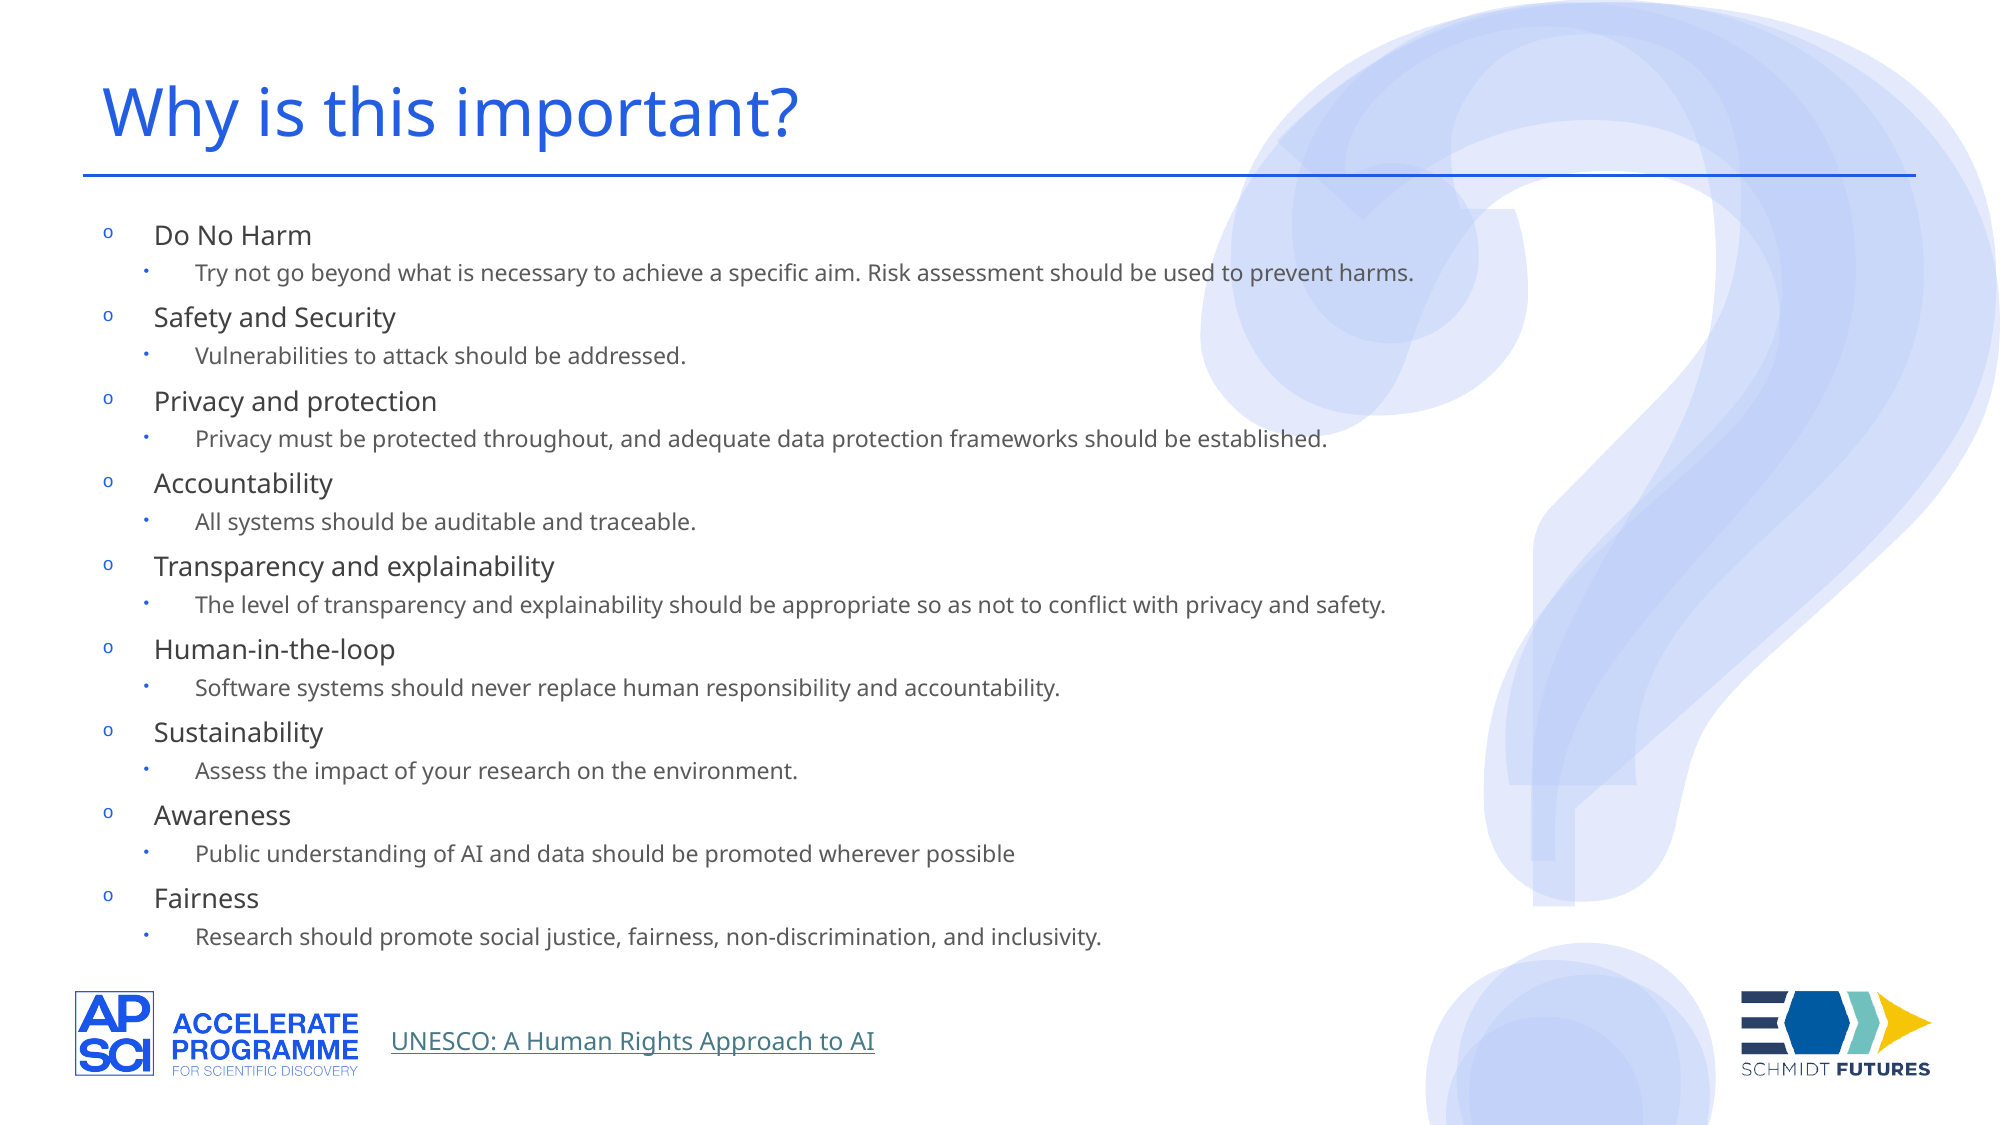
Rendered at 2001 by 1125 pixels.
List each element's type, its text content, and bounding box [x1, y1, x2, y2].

picture [1741, 991, 1933, 1076]
text_box Do No Harm Try not go beyond what is necessary to achieve a specific aim. Risk assessment should be used to prevent harms. Safety and Security Vulnerabilities to attack should be addressed. Privacy and protection Privacy must be protected throughout, and adequate data protection frameworks should be established. Accountability All systems should be auditable and traceable. Transparency and explainability The level of transparency and explainability should be appropriate so as not to conflict with privacy and safety. Human-in-the-loop Software systems should never replace human responsibility and accountability. Sustainability Assess the impact of your research on the environment. Awareness Public understanding of AI and data should be promoted wherever possible Fairness Research should promote social justice, fairness, non-discrimination, and inclusivity. [82, 208, 1812, 962]
list Why is this important? [82, 61, 1916, 166]
text_box UNESCO: A Human Rights Approach to AI [376, 1018, 891, 1067]
picture [75, 991, 358, 1076]
